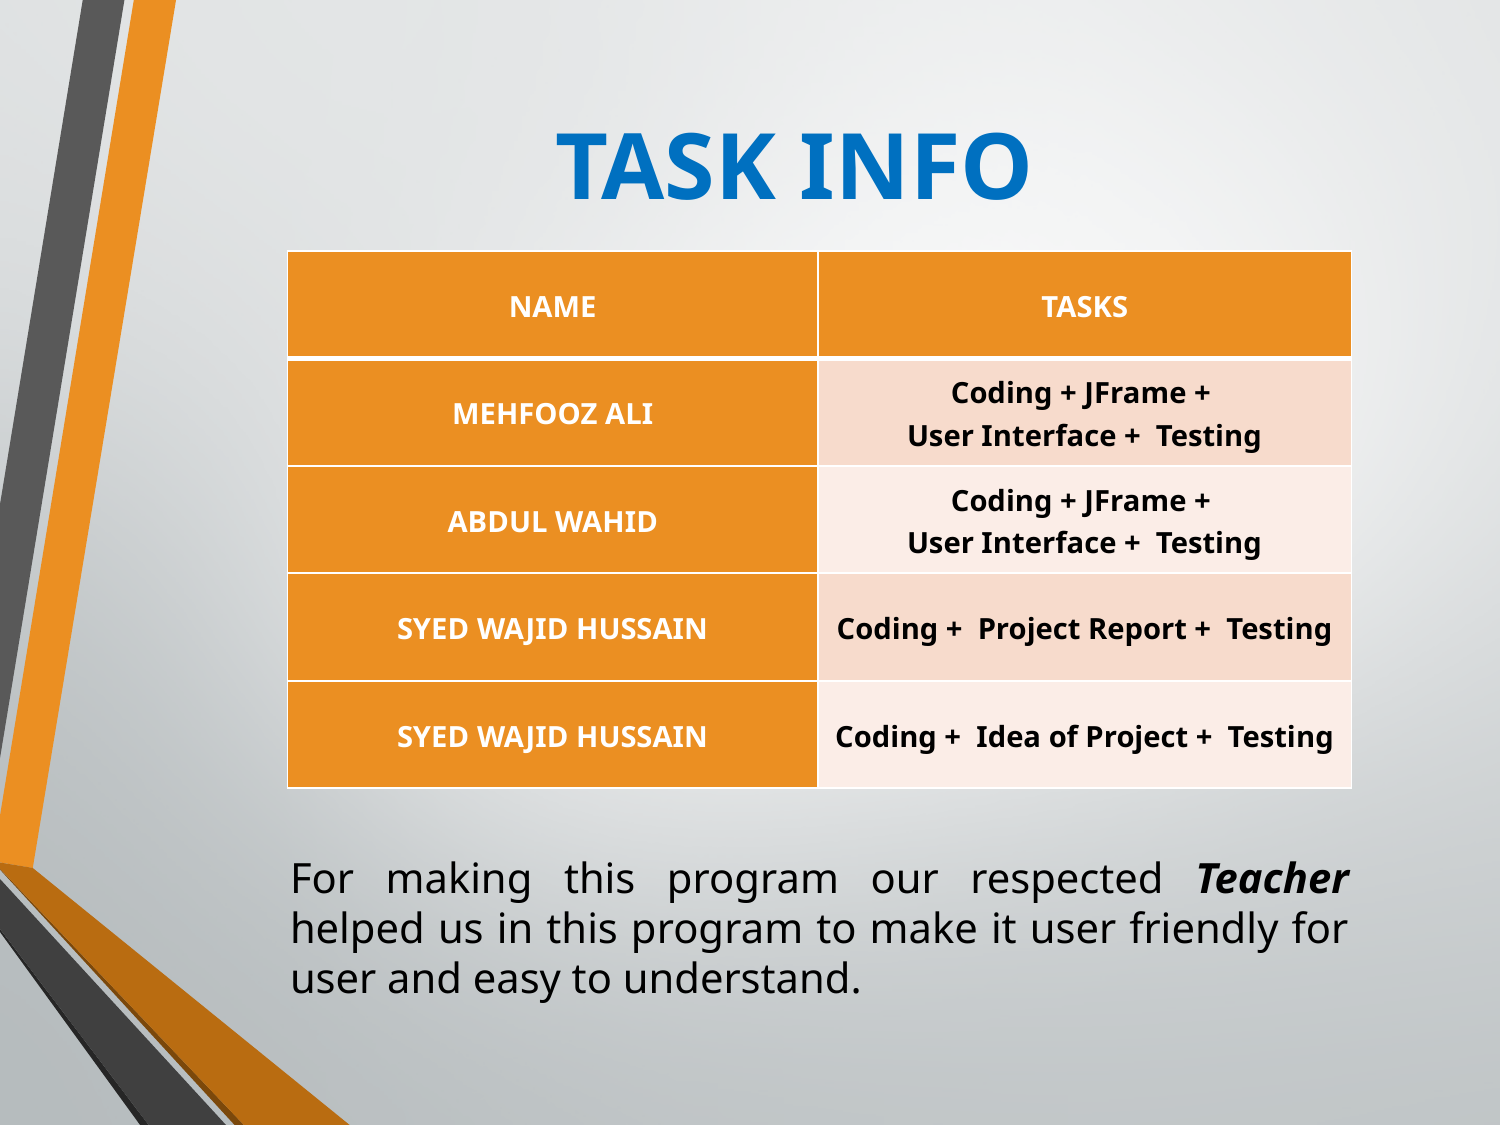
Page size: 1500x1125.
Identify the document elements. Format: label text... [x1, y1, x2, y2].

table_cell SYED WAJID HUSSAIN [288, 574, 817, 680]
table_header TASKS [819, 252, 1351, 356]
title TASK INFO [162, 87, 1427, 238]
table_cell Coding + JFrame + User Interface + Testing [819, 467, 1351, 572]
table_cell MEHFOOZ ALI [288, 361, 817, 465]
table_cell Coding + Idea of Project + Testing [819, 682, 1351, 787]
table_cell ABDUL WAHID [288, 467, 817, 572]
table_cell SYED WAJID HUSSAIN [288, 682, 817, 787]
table_cell Coding + Project Report + Testing [819, 574, 1351, 680]
table_header NAME [288, 252, 817, 356]
table_cell Coding + JFrame + User Interface + Testing [819, 361, 1351, 465]
text_box For making this program our respected Teacher helped us in this program to make it user friendly for user and easy to understand. [274, 801, 1364, 1052]
